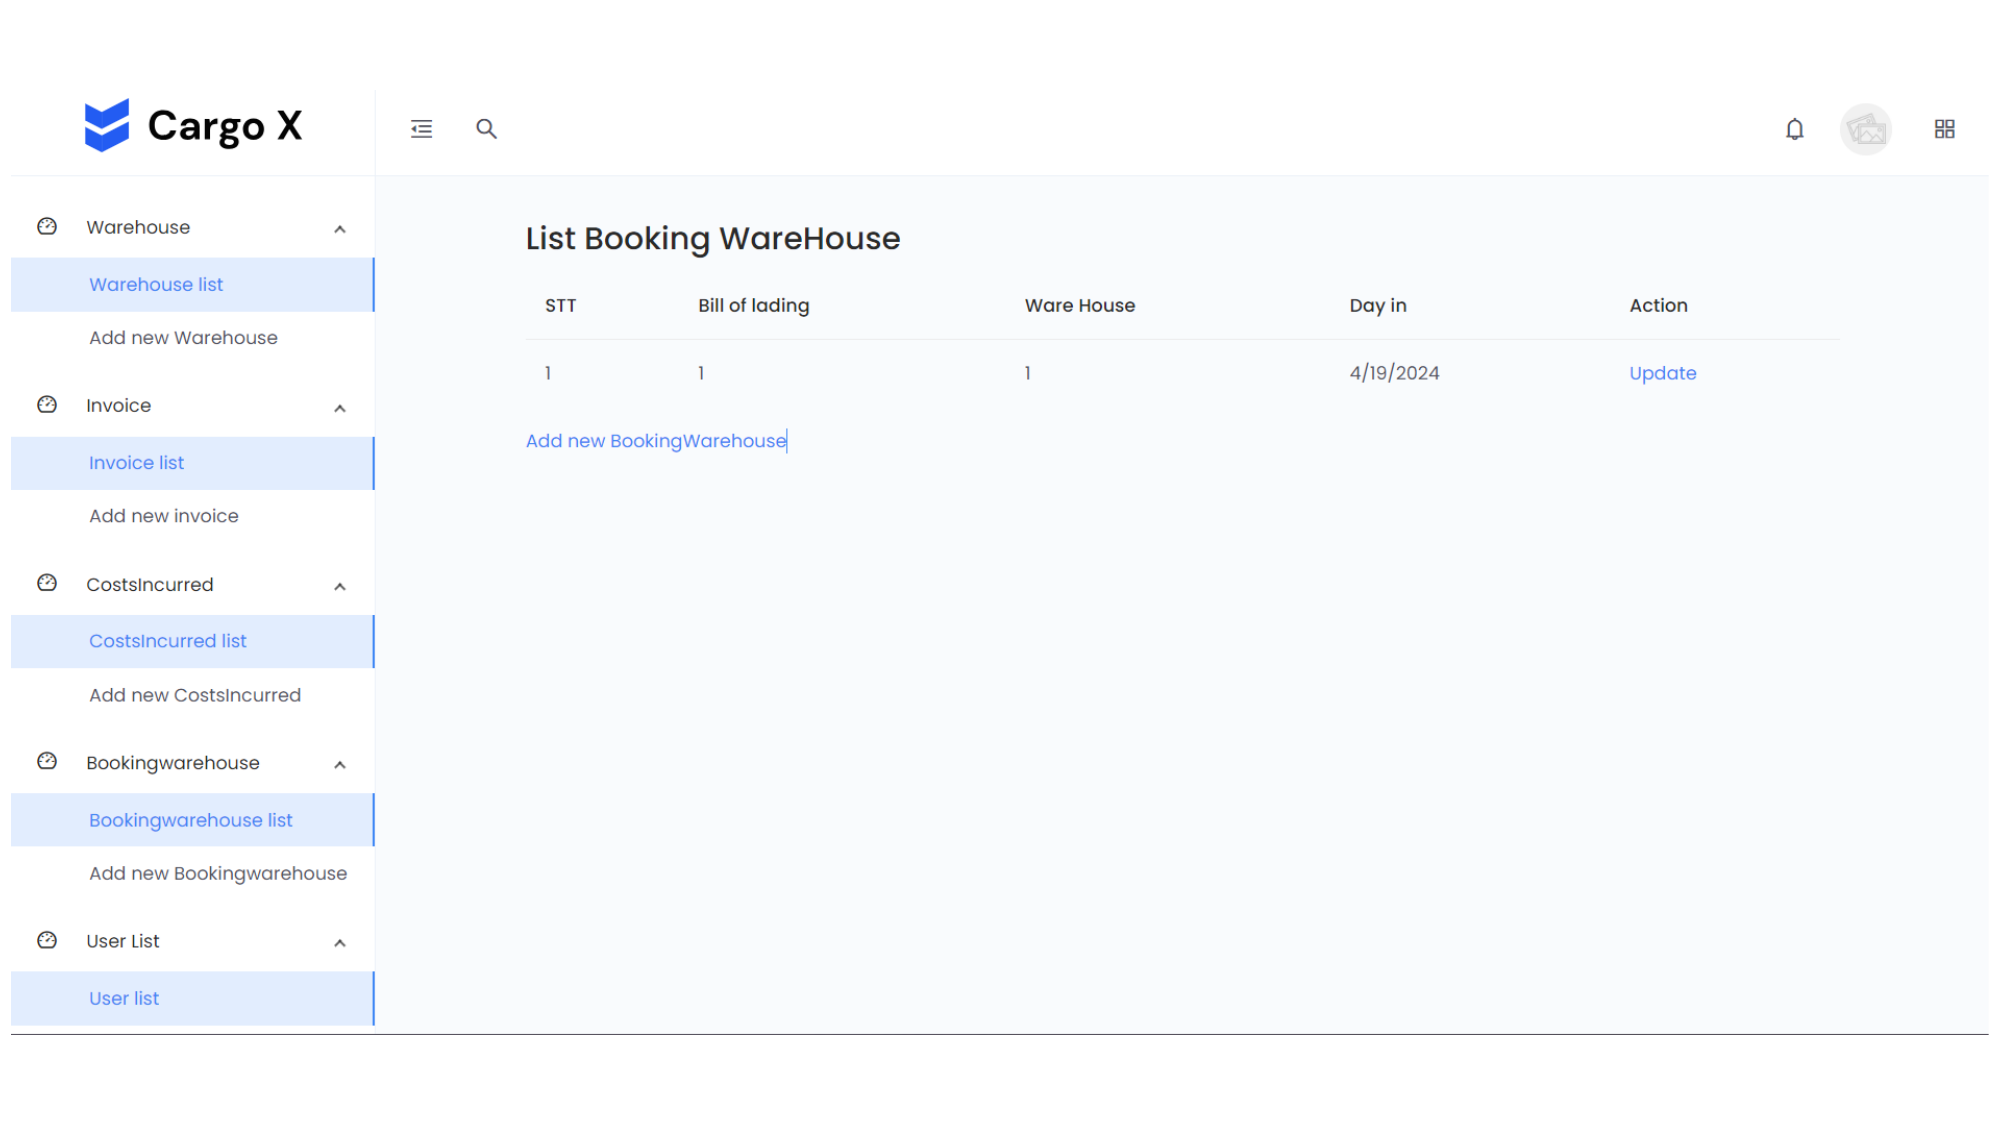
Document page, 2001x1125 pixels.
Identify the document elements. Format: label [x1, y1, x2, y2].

picture [10, 90, 1990, 1035]
